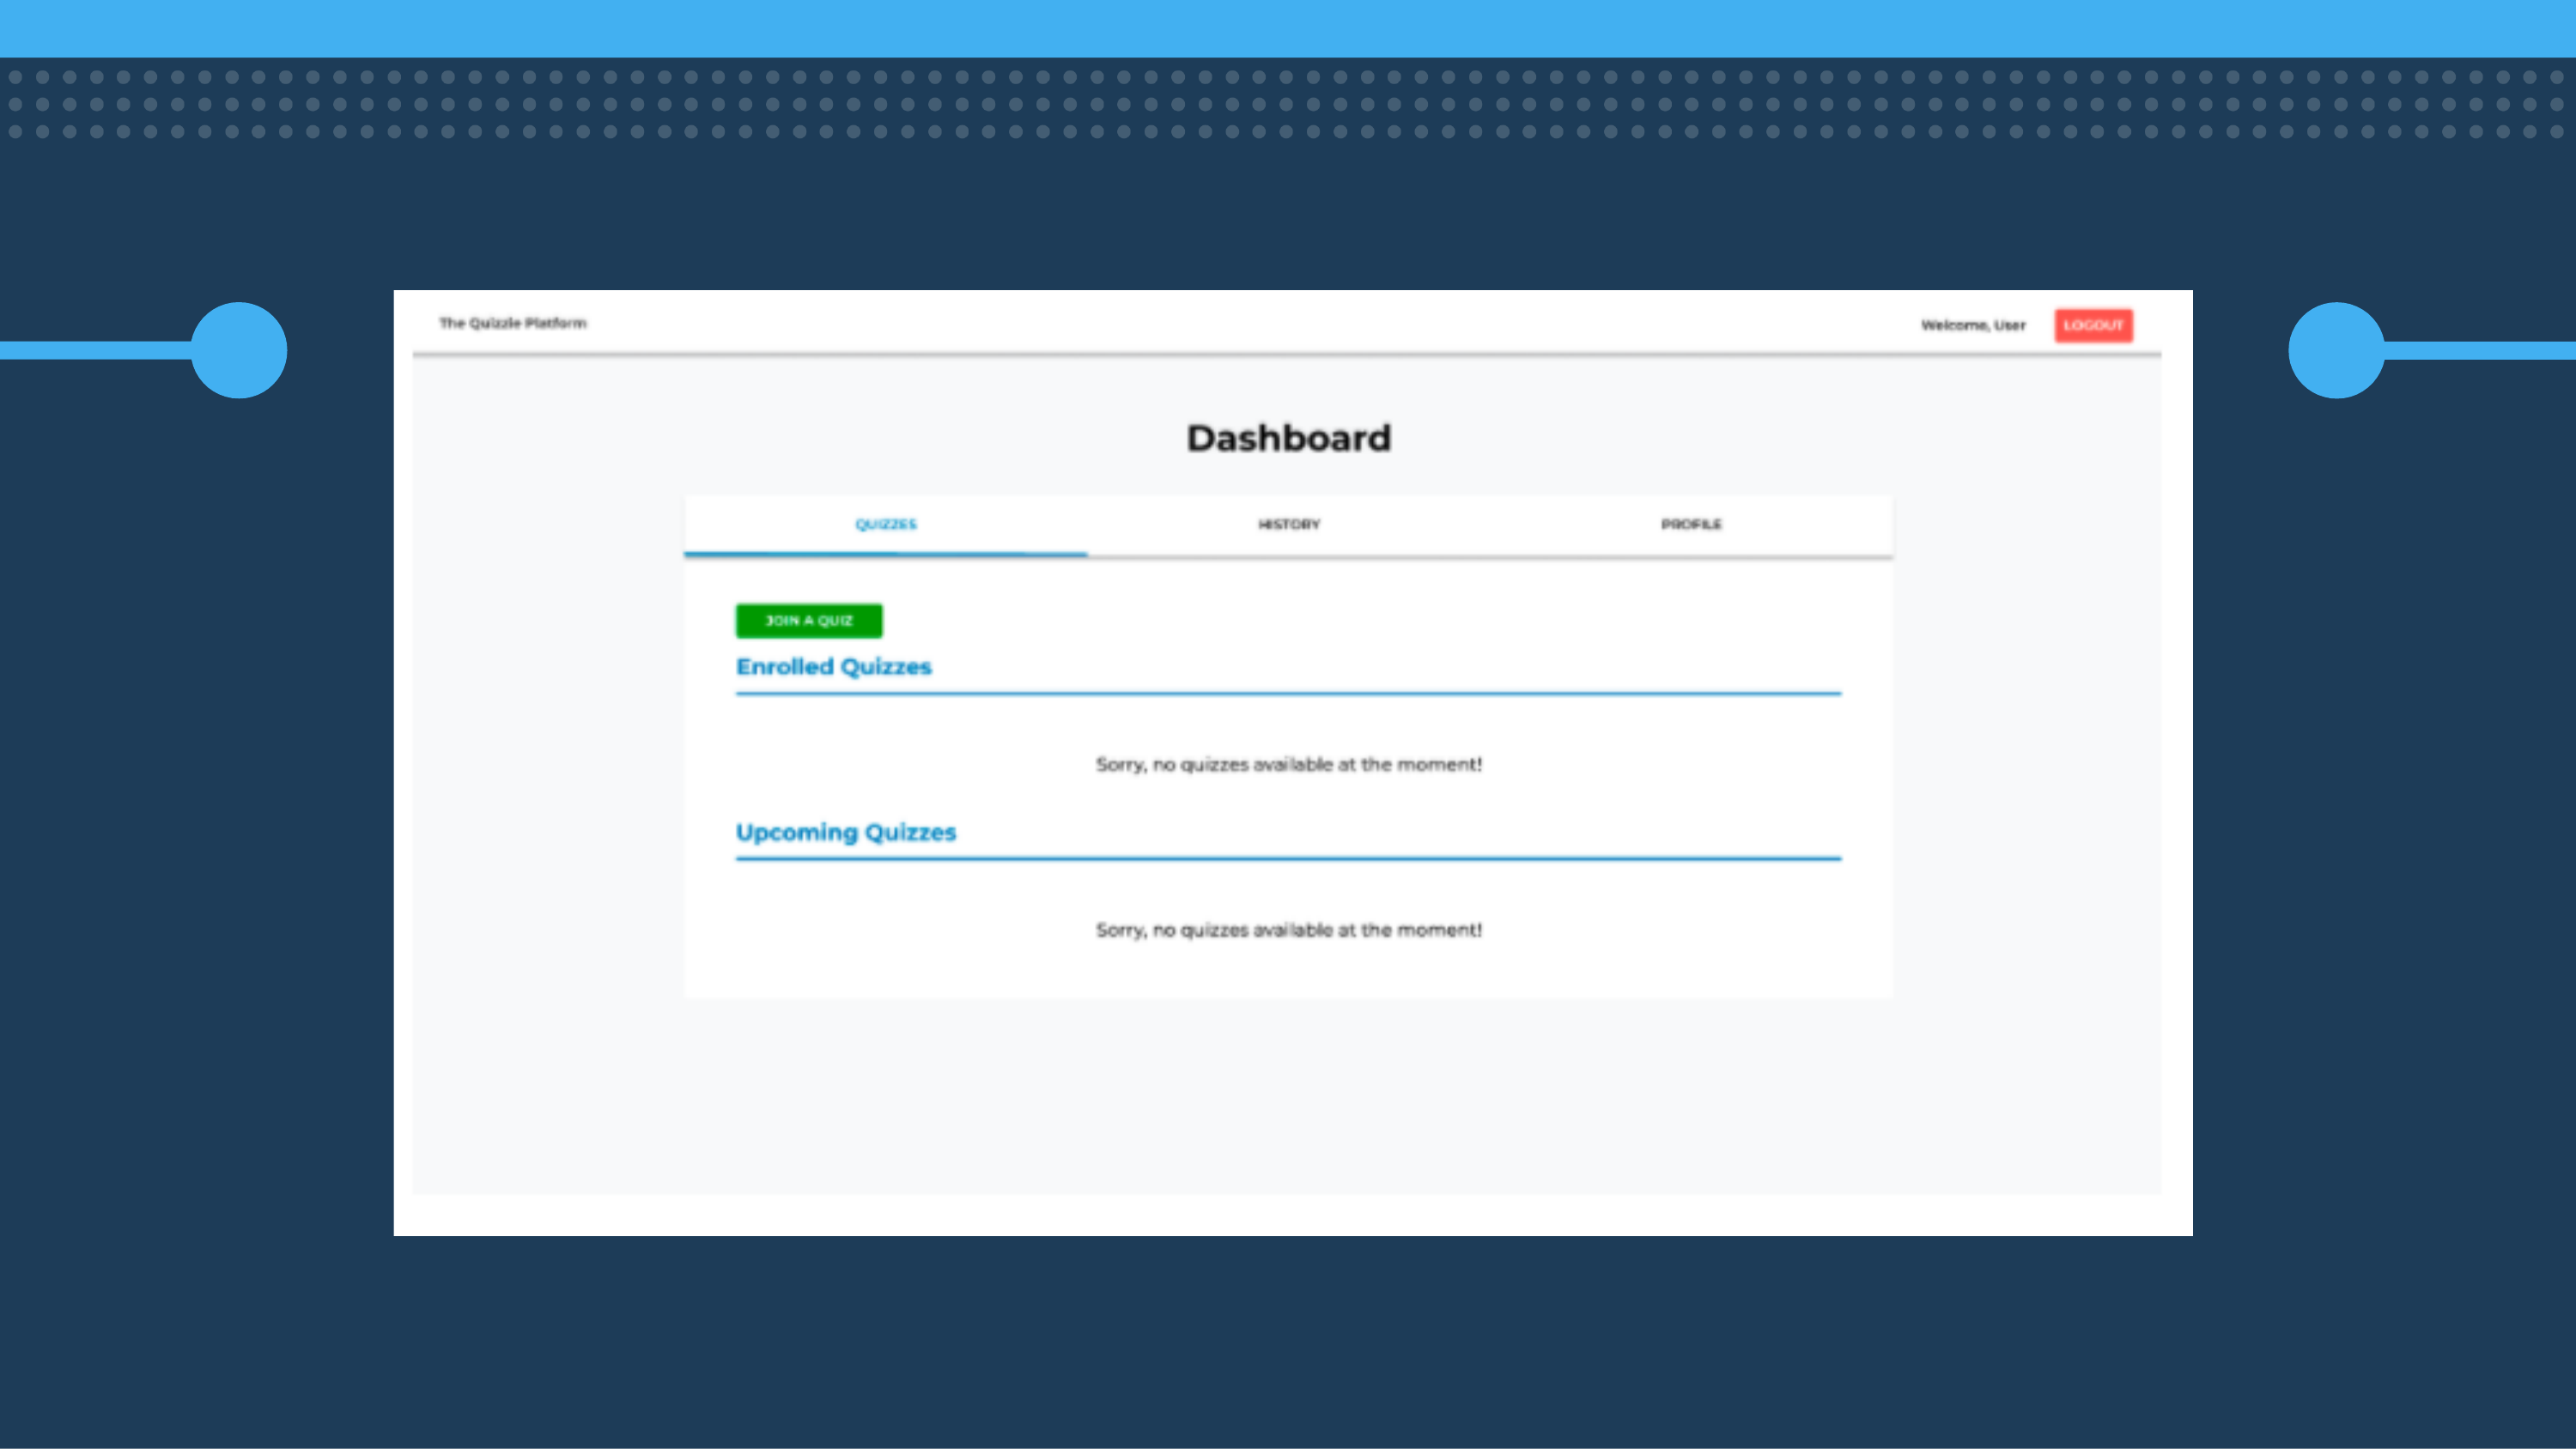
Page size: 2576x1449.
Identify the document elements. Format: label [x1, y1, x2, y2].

text_box [0, 302, 288, 399]
text_box [0, 0, 2576, 144]
text_box [393, 290, 2193, 1236]
text_box [2288, 302, 2576, 399]
